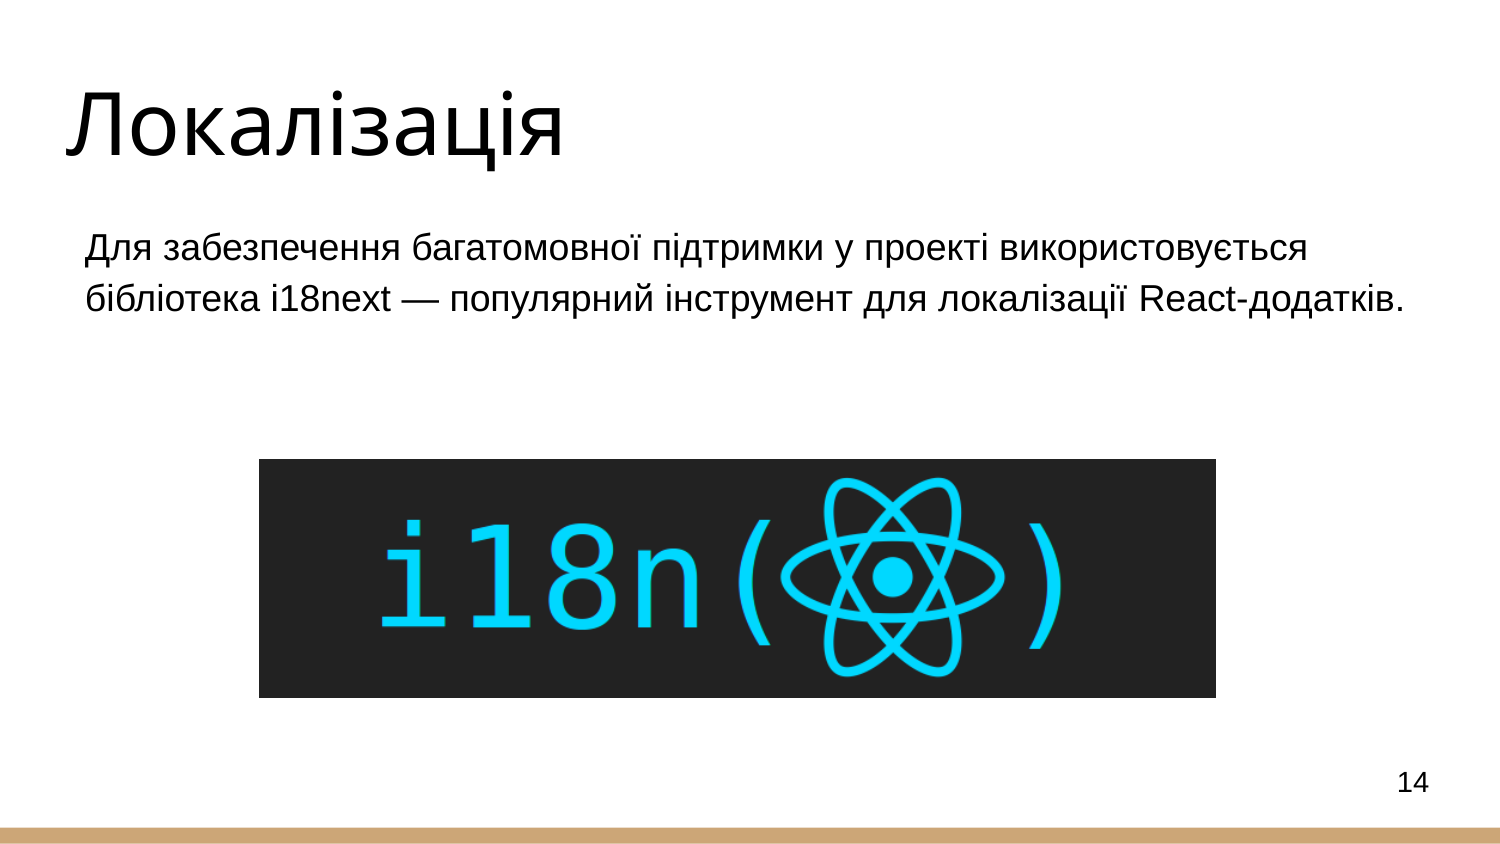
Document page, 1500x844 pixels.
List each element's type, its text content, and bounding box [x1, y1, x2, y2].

title Локалізація [51, 51, 1449, 189]
picture [259, 458, 1216, 699]
list Для забезпечення багатомовної підтримки у проекті використовується бібліотека i18next — популярний інструмент для локалізації React-додатків. [51, 200, 1424, 752]
text_box 14 [1382, 755, 1500, 806]
